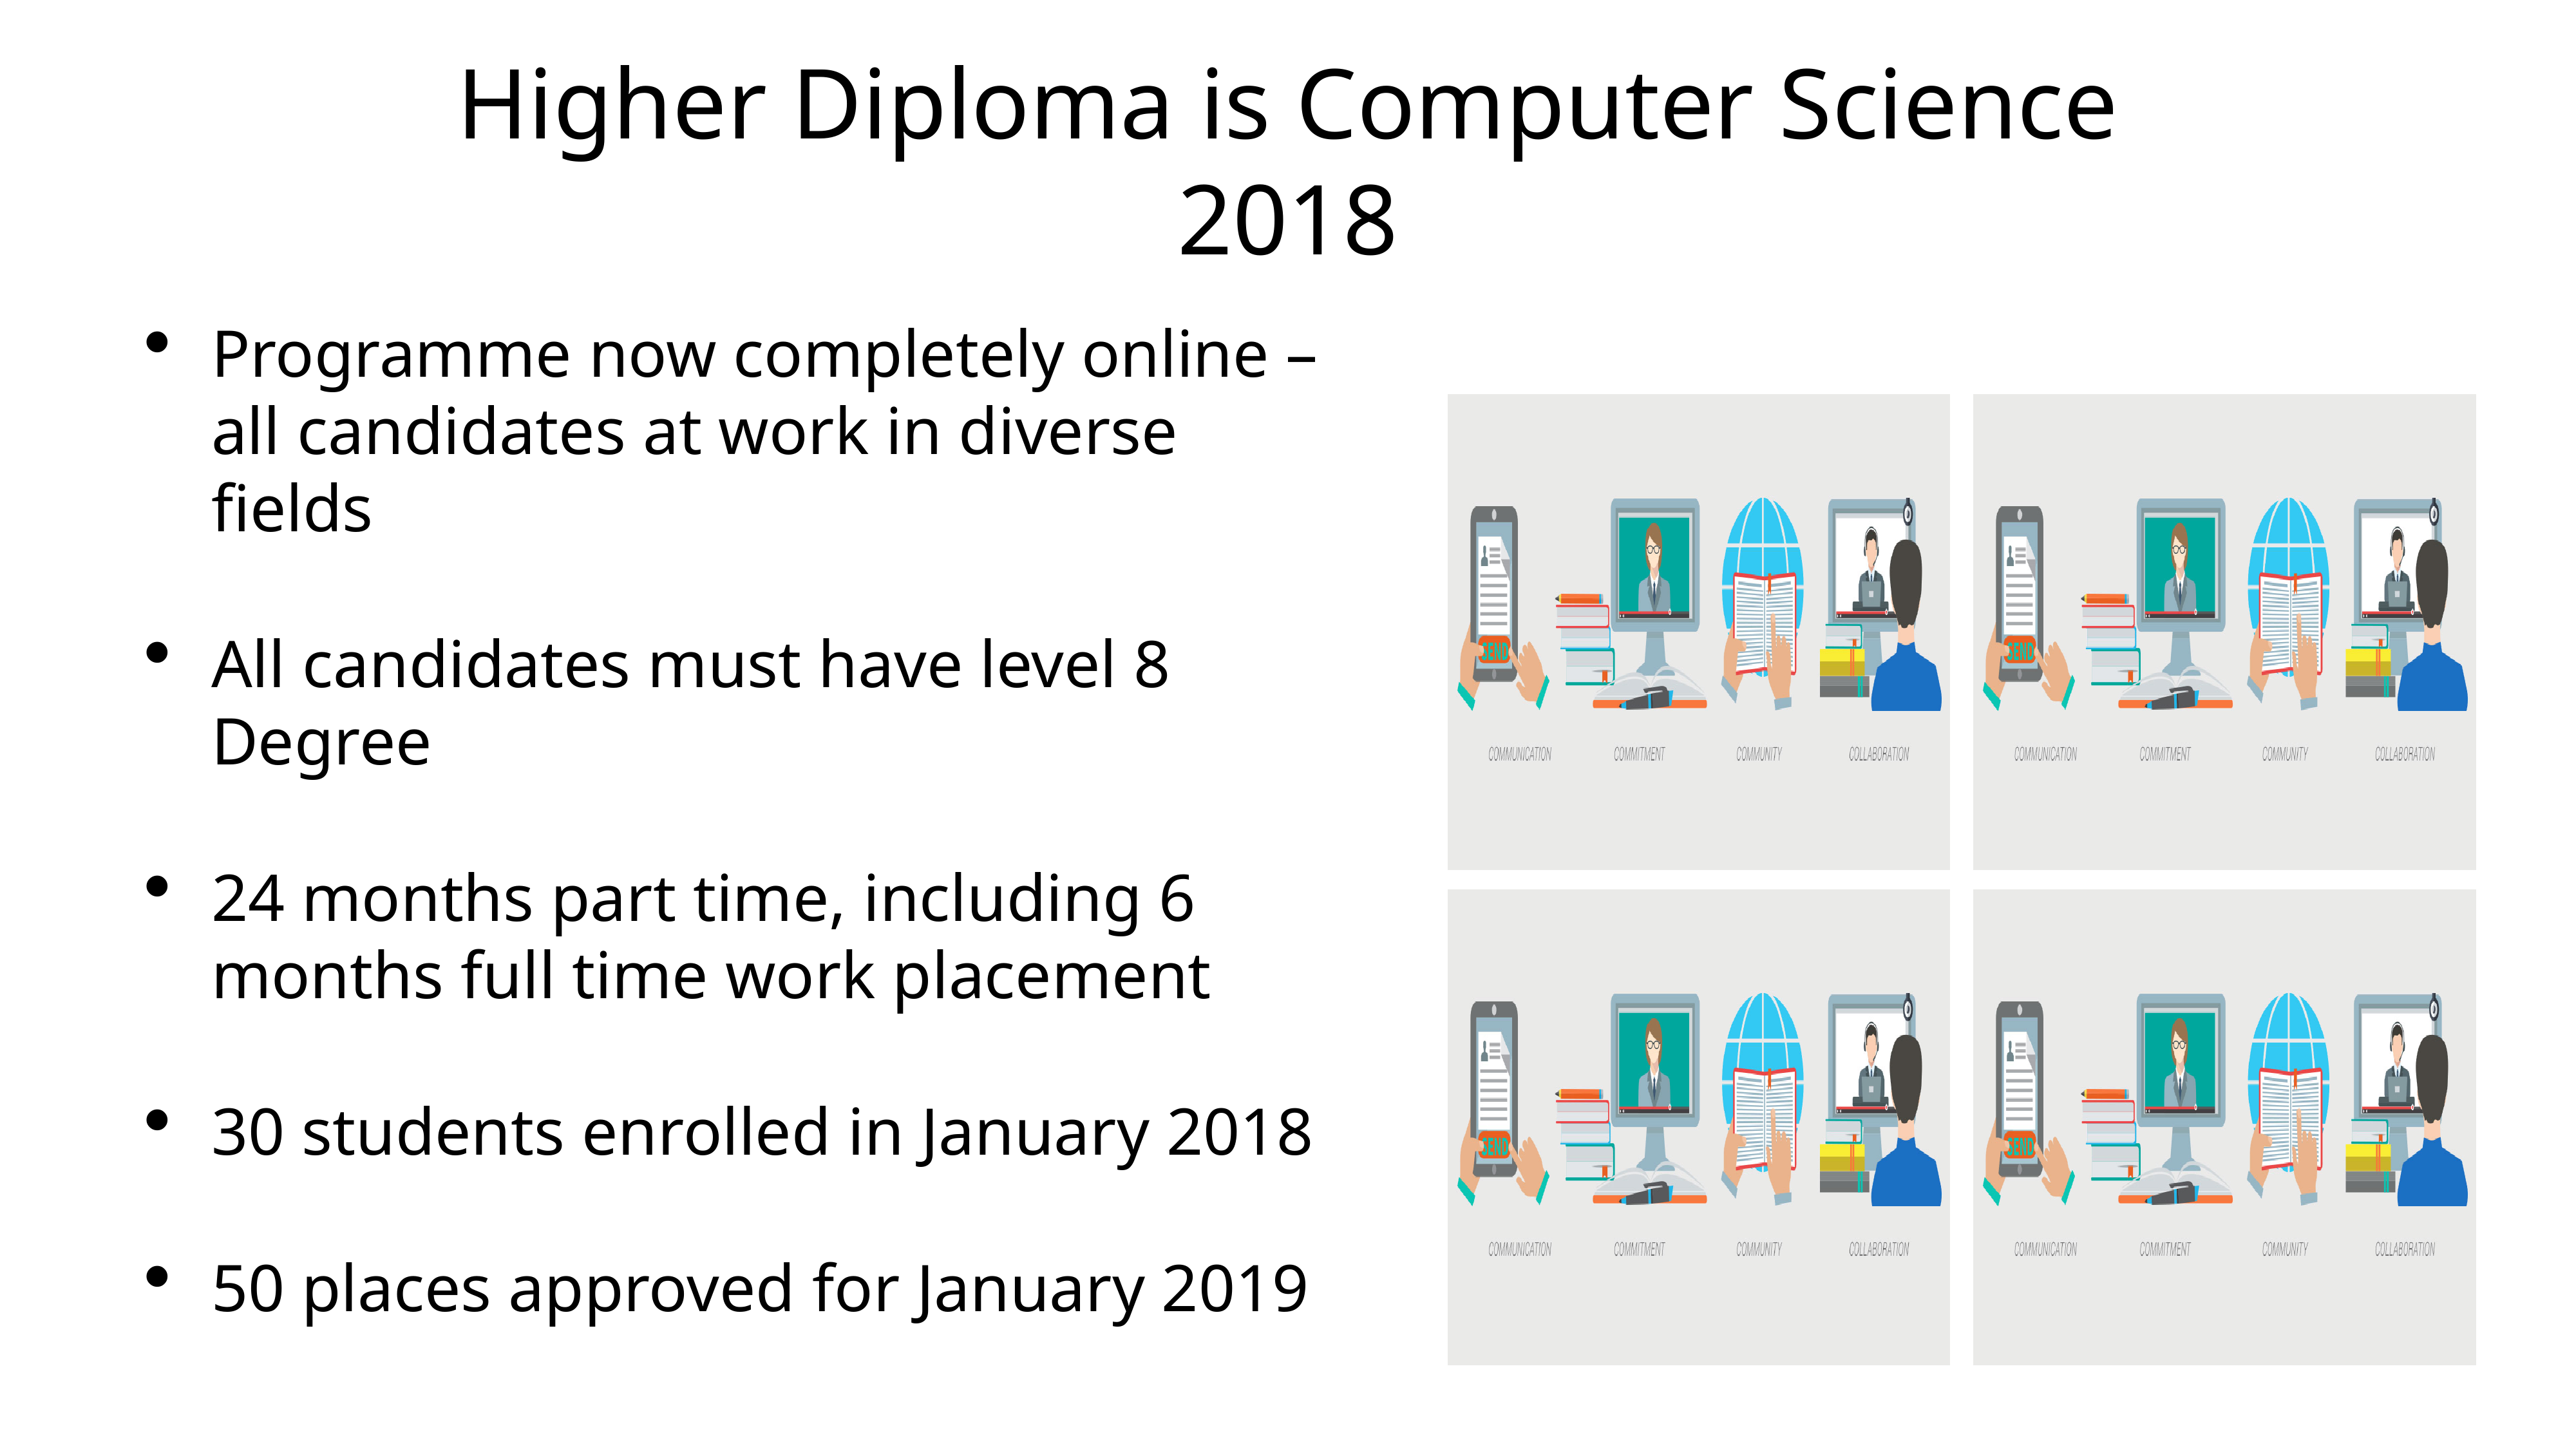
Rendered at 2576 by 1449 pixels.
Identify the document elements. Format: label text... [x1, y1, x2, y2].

picture [1973, 889, 2477, 1365]
title Higher Diploma is Computer Science 2018 [178, 37, 2398, 279]
picture [1447, 393, 1951, 870]
list Programme now completely online – all candidates at work in diverse fields All candidates must have level 8 Degree 24 months part time, including 6 months full time work placement 30 students enrolled in January 2018 50 places approved for January 2019 [138, 327, 1340, 1310]
picture [1973, 393, 2477, 870]
picture [1447, 889, 1951, 1365]
